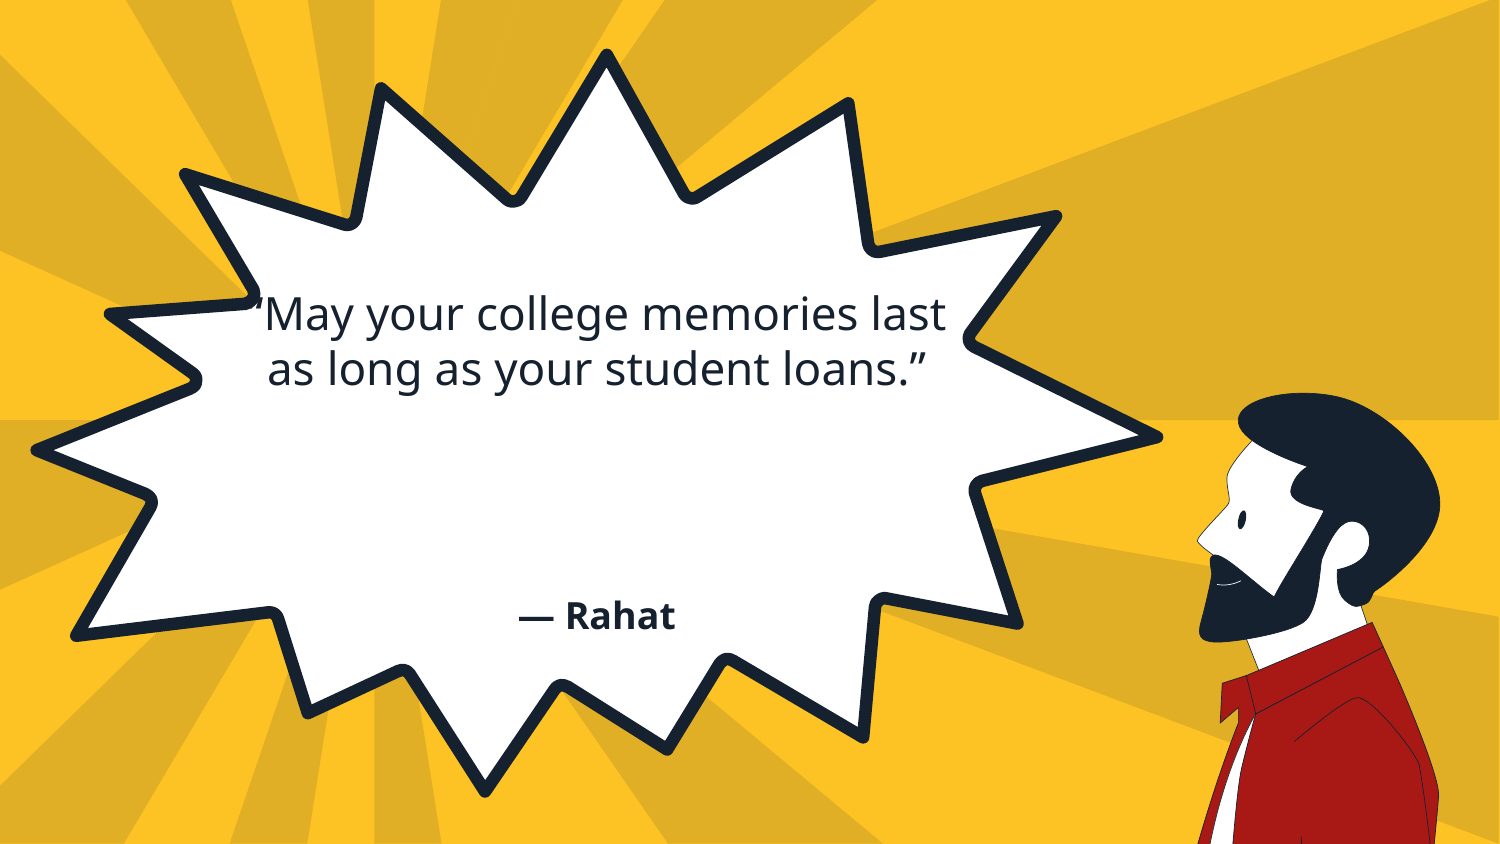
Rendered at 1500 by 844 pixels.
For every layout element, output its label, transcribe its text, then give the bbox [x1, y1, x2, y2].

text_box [1155, 392, 1465, 844]
text_box [36, 54, 1150, 792]
title “May your college memories last as long as your student loans.” [227, 269, 966, 568]
list — Rahat [374, 576, 820, 646]
